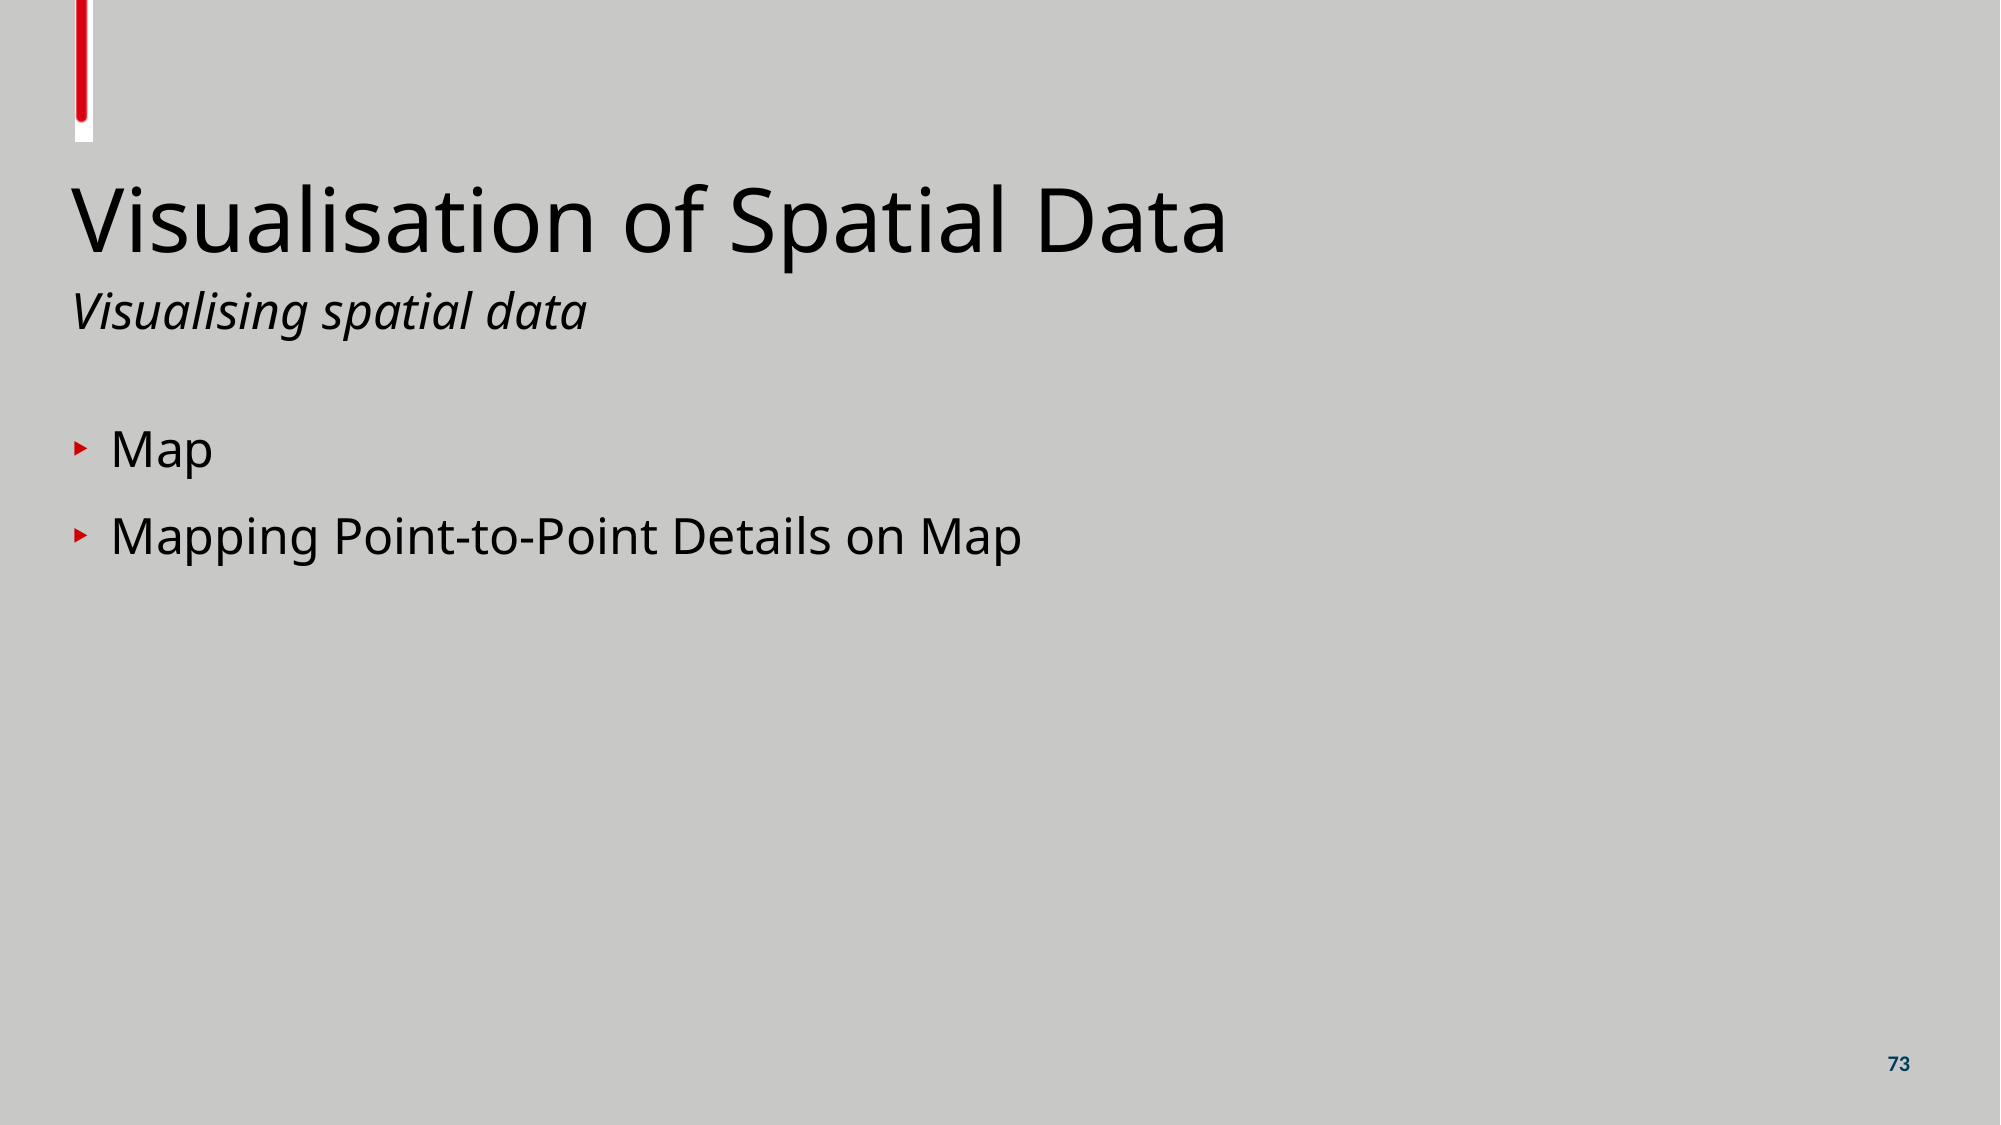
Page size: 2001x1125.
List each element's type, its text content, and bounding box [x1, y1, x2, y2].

list Visualising spatial data [56, 279, 1930, 370]
picture [75, 0, 93, 99]
list Map Mapping Point-to-Point Details on Map [56, 416, 1930, 959]
title Visualisation of Spatial Data [56, 99, 1930, 279]
